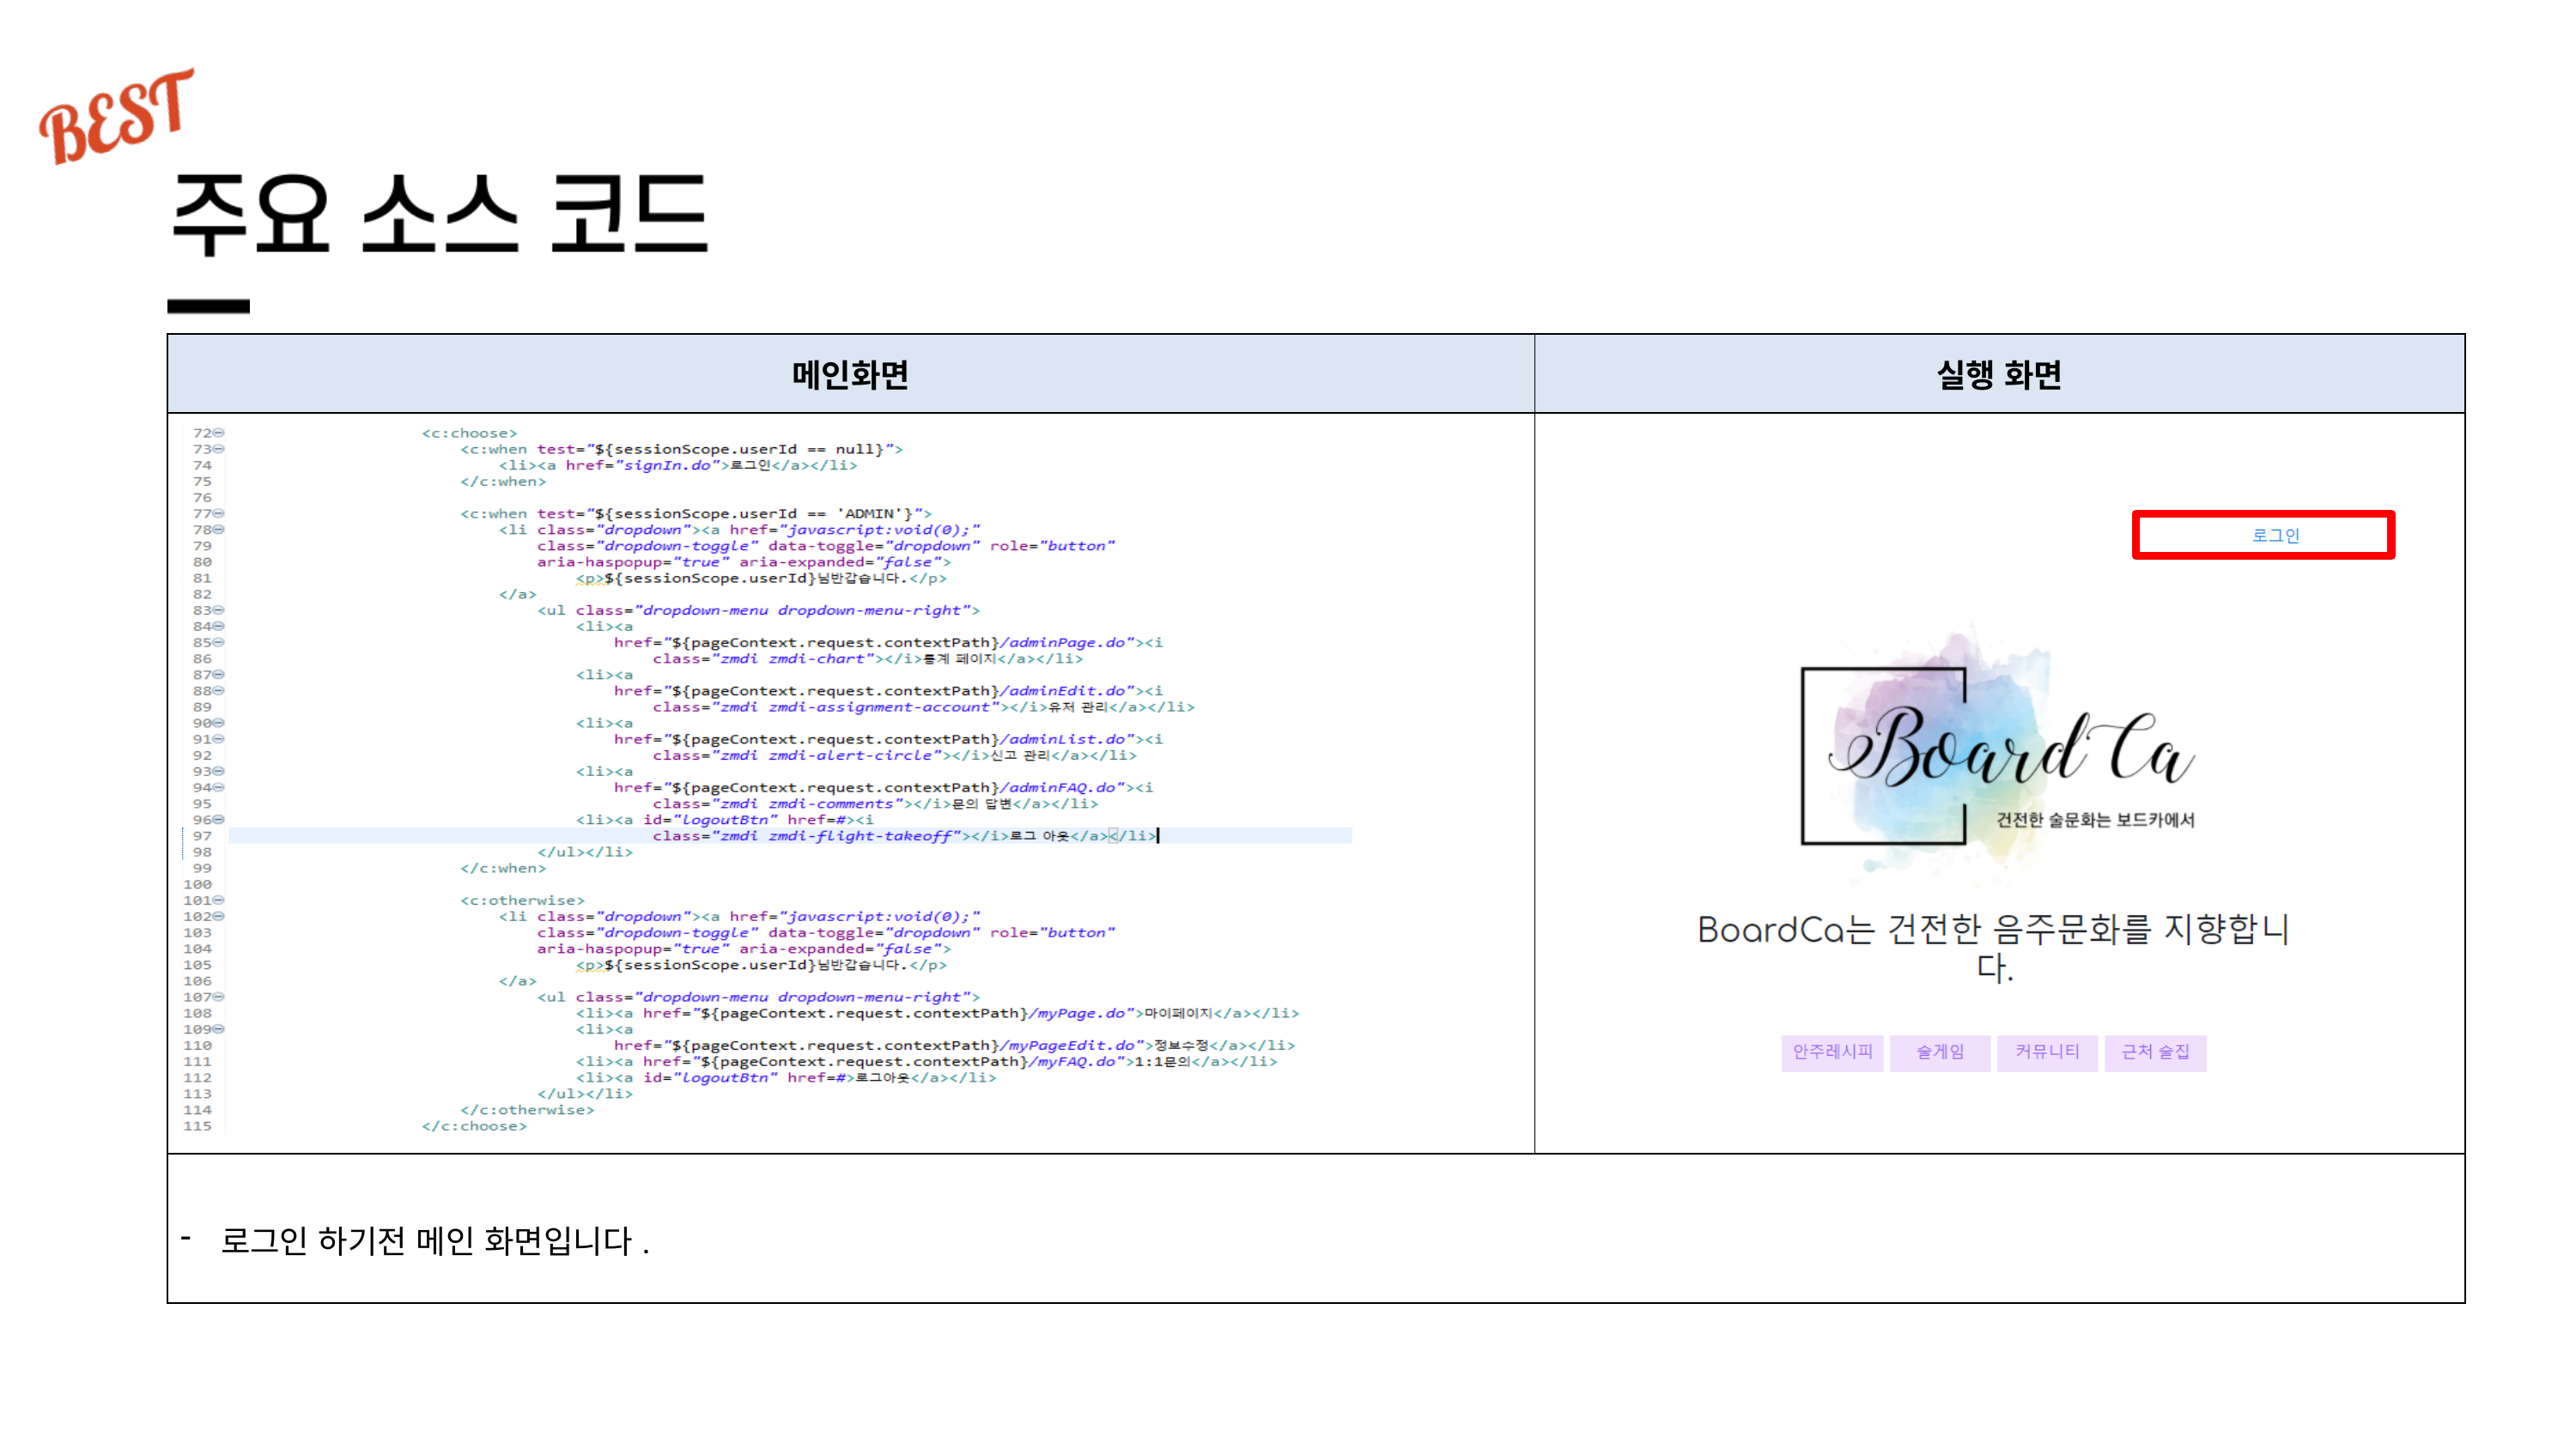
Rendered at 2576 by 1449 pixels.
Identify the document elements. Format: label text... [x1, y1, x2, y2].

table_header 실행 화면 [1535, 335, 2464, 412]
table_cell [168, 414, 1534, 1153]
table_header 메인화면 [168, 335, 1534, 412]
picture [182, 426, 1353, 1135]
picture [15, 30, 755, 298]
table_cell 로그인 하기전 메인 화면입니다. [168, 1155, 2464, 1302]
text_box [167, 279, 250, 334]
table_cell [1535, 414, 2464, 1153]
picture [1609, 440, 2387, 1120]
